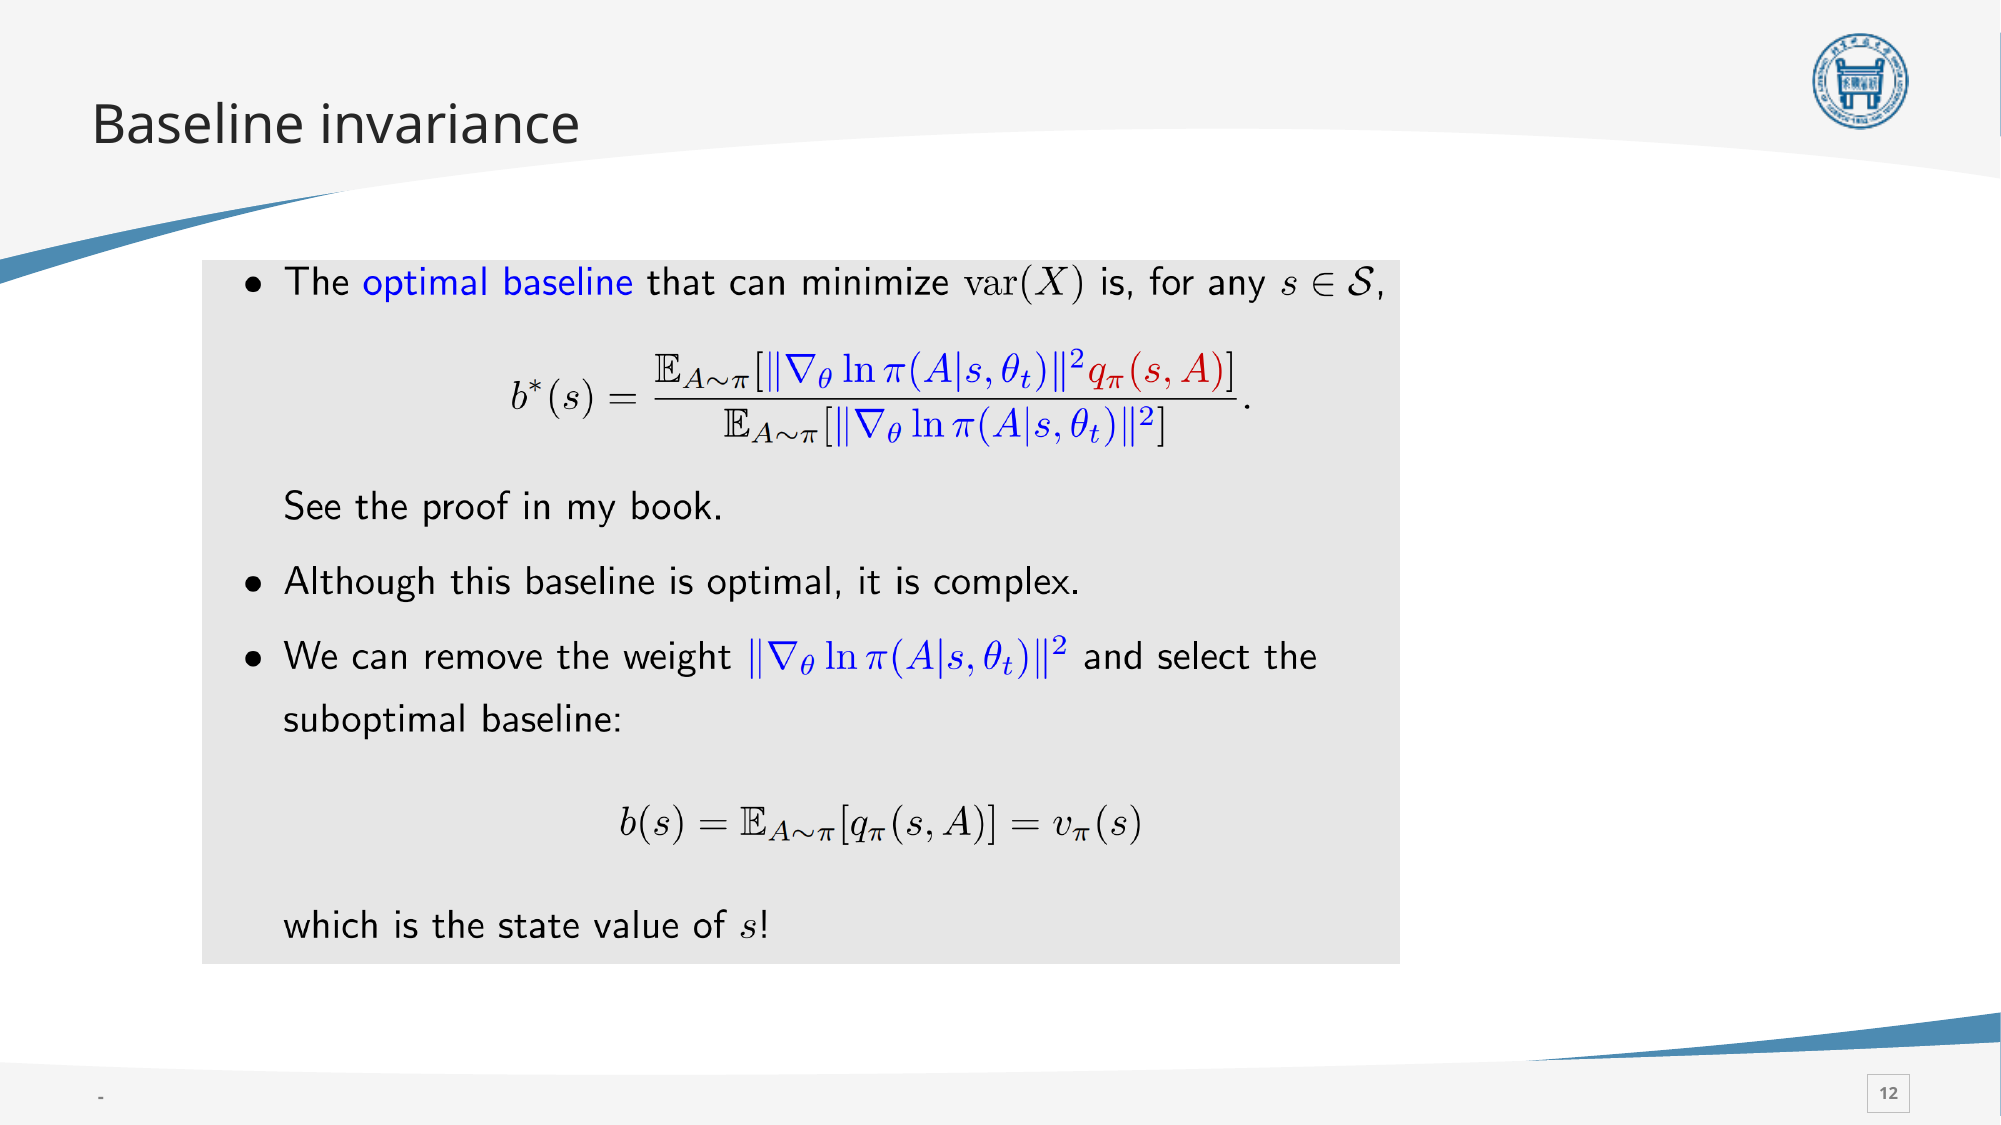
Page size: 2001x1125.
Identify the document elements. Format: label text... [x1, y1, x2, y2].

picture [202, 260, 1400, 964]
title Baseline invariance [79, 57, 824, 146]
picture [1812, 33, 1909, 130]
